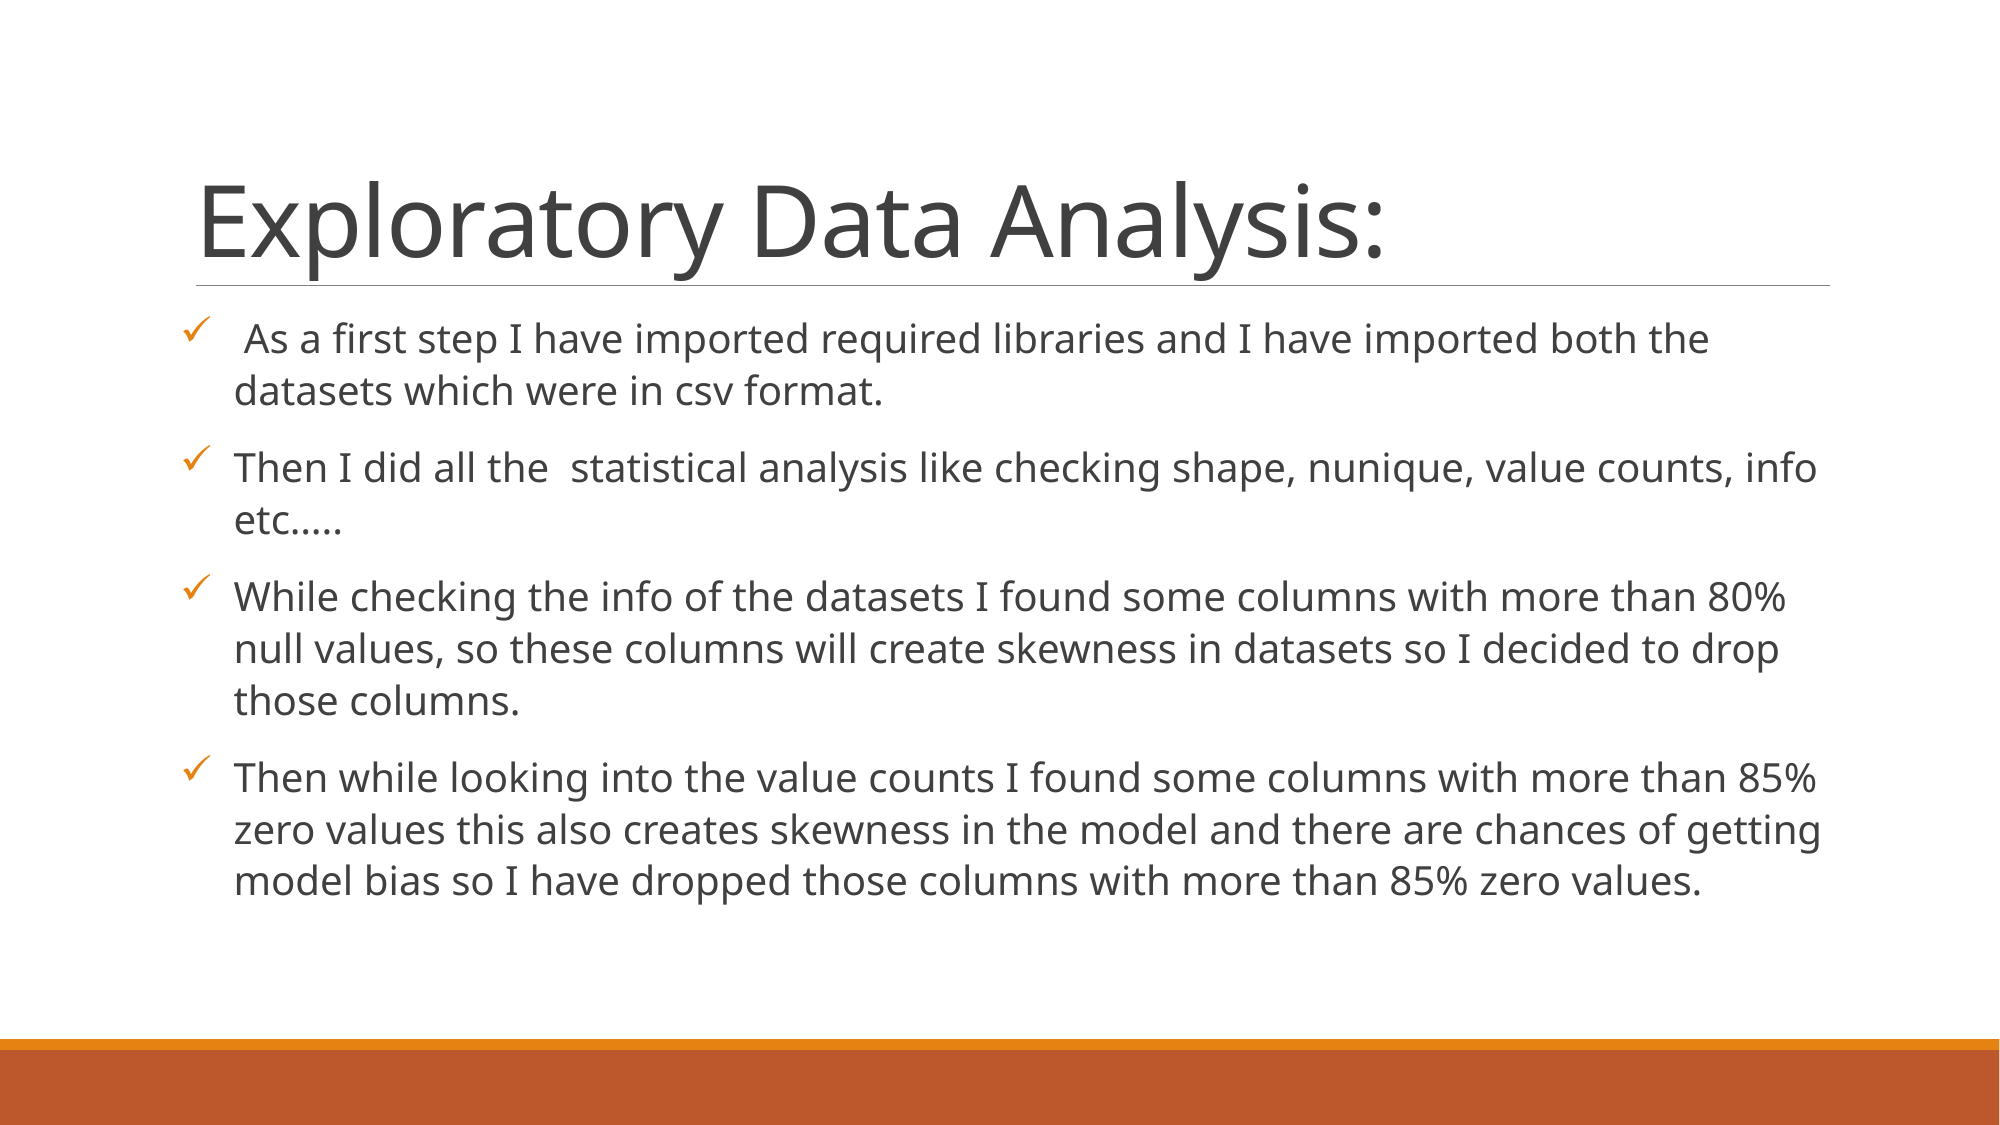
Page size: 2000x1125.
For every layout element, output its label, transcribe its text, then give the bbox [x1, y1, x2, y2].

title Exploratory Data Analysis: [179, 47, 1830, 285]
list As a first step I have imported required libraries and I have imported both the datasets which were in csv format. Then I did all the statistical analysis like checking shape, nunique, value counts, info etc….. While checking the info of the datasets I found some columns with more than 80% null values, so these columns will create skewness in datasets so I decided to drop those columns. Then while looking into the value counts I found some columns with more than 85% zero values this also creates skewness in the model and there are chances of getting model bias so I have dropped those columns with more than 85% zero values. [179, 302, 1830, 963]
